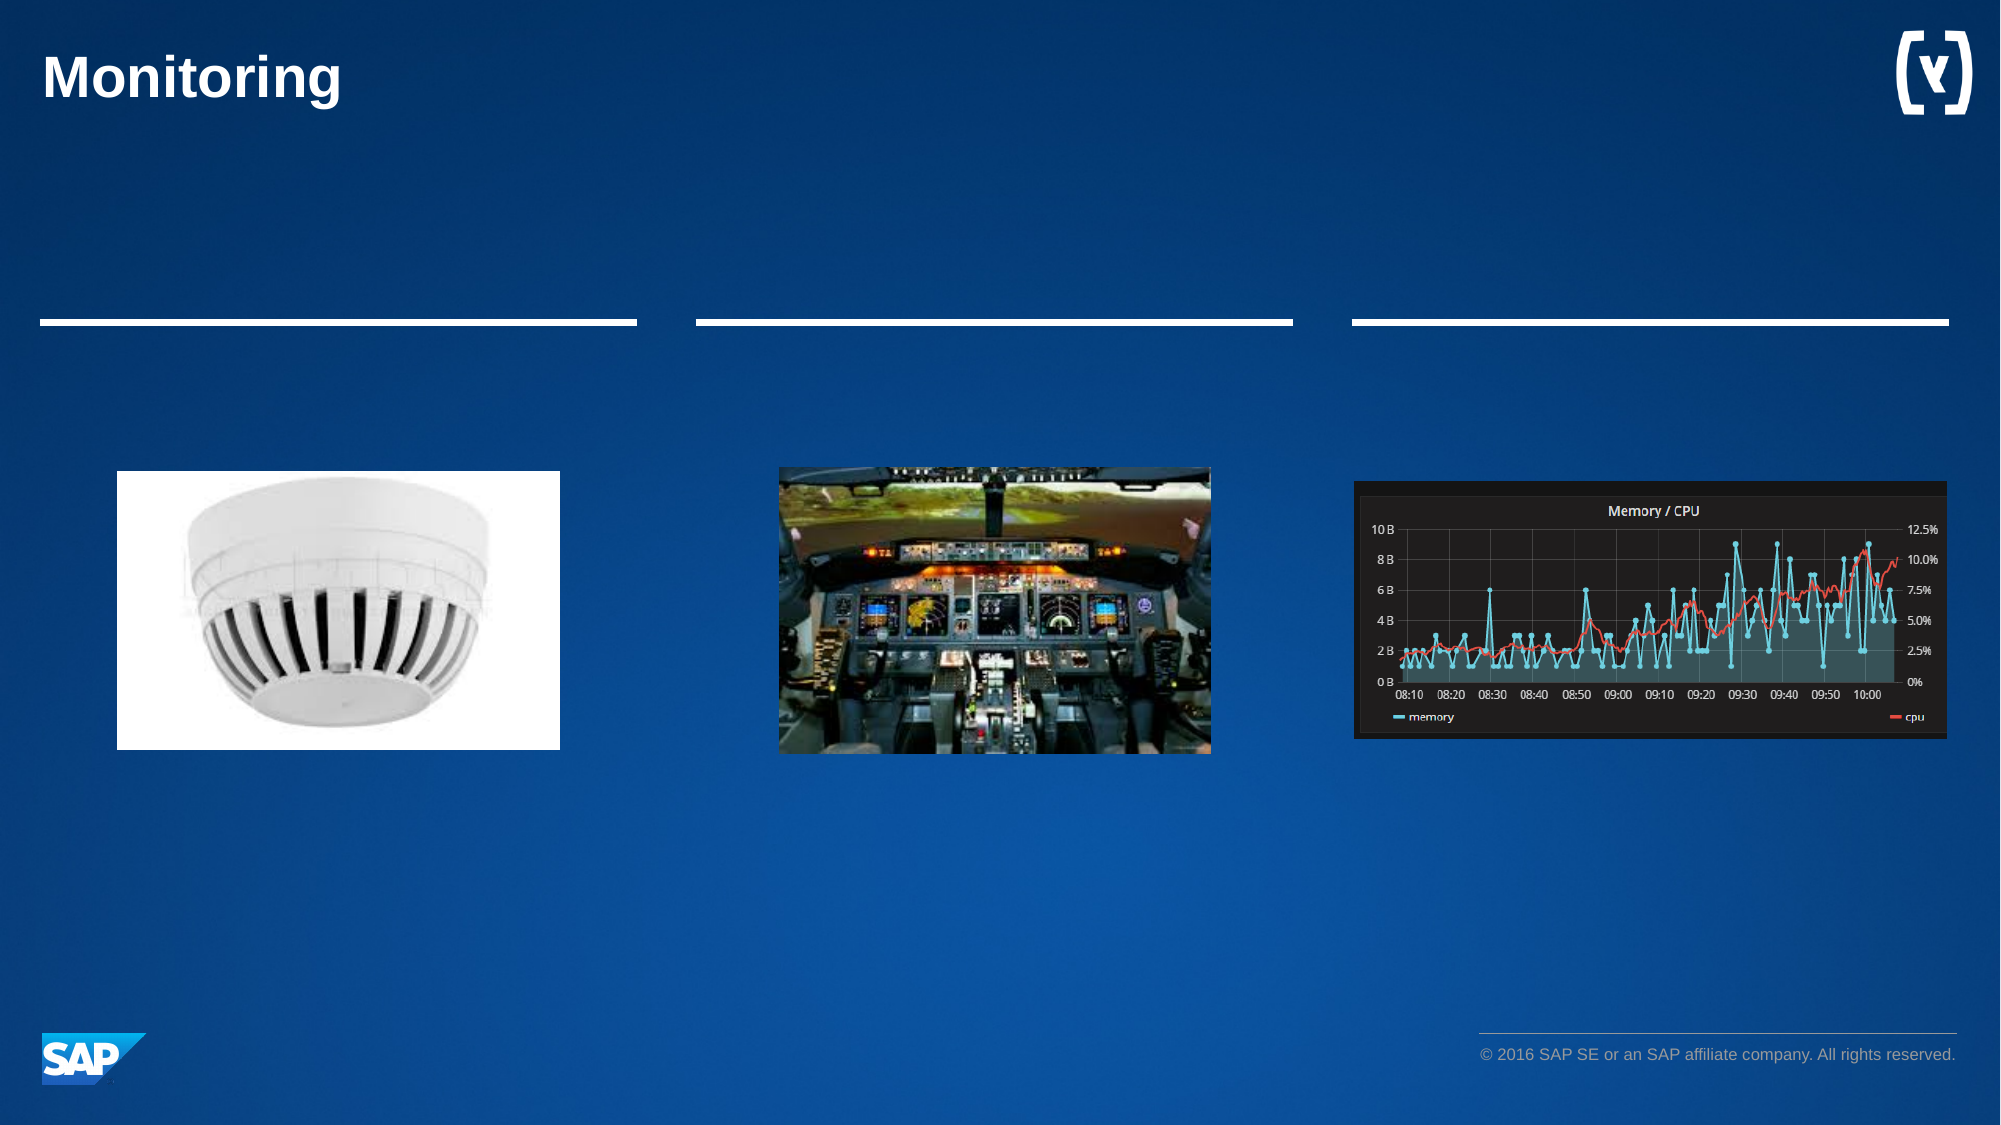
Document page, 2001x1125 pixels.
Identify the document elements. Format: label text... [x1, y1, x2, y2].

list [117, 470, 560, 750]
title Monitoring [42, 46, 1874, 171]
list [1353, 481, 1947, 739]
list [778, 466, 1211, 754]
picture [0, 0, 2001, 1125]
